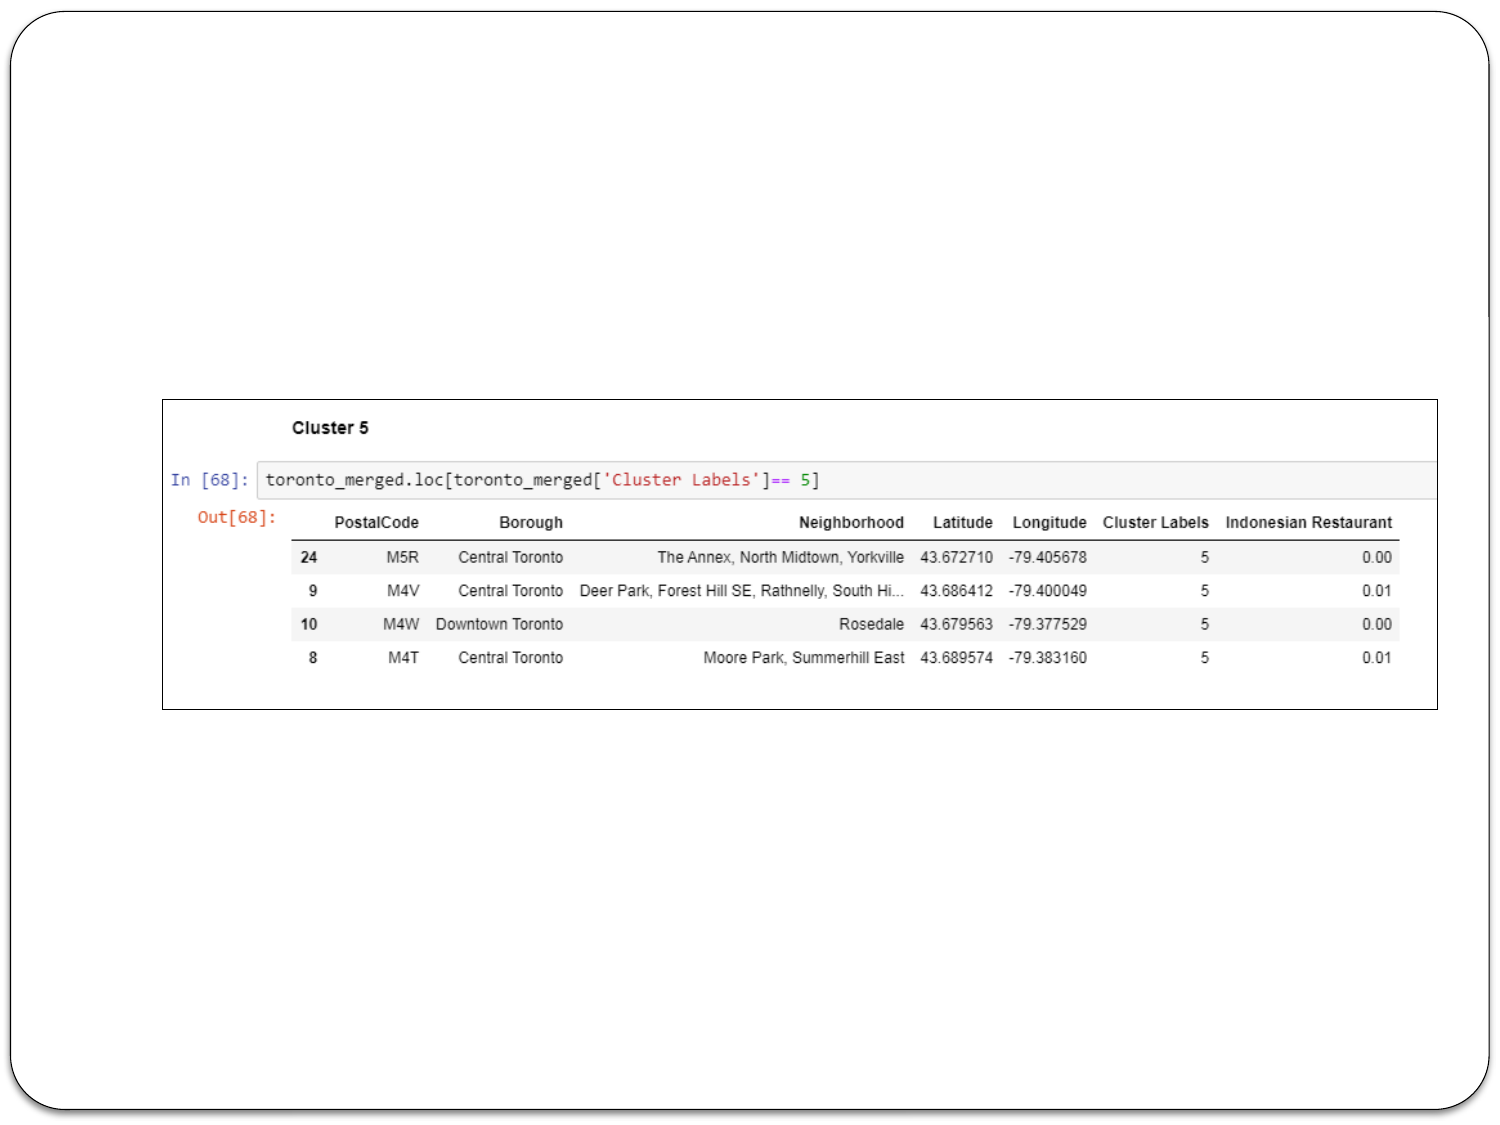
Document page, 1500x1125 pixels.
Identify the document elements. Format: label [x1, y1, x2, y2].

list [162, 399, 1438, 710]
